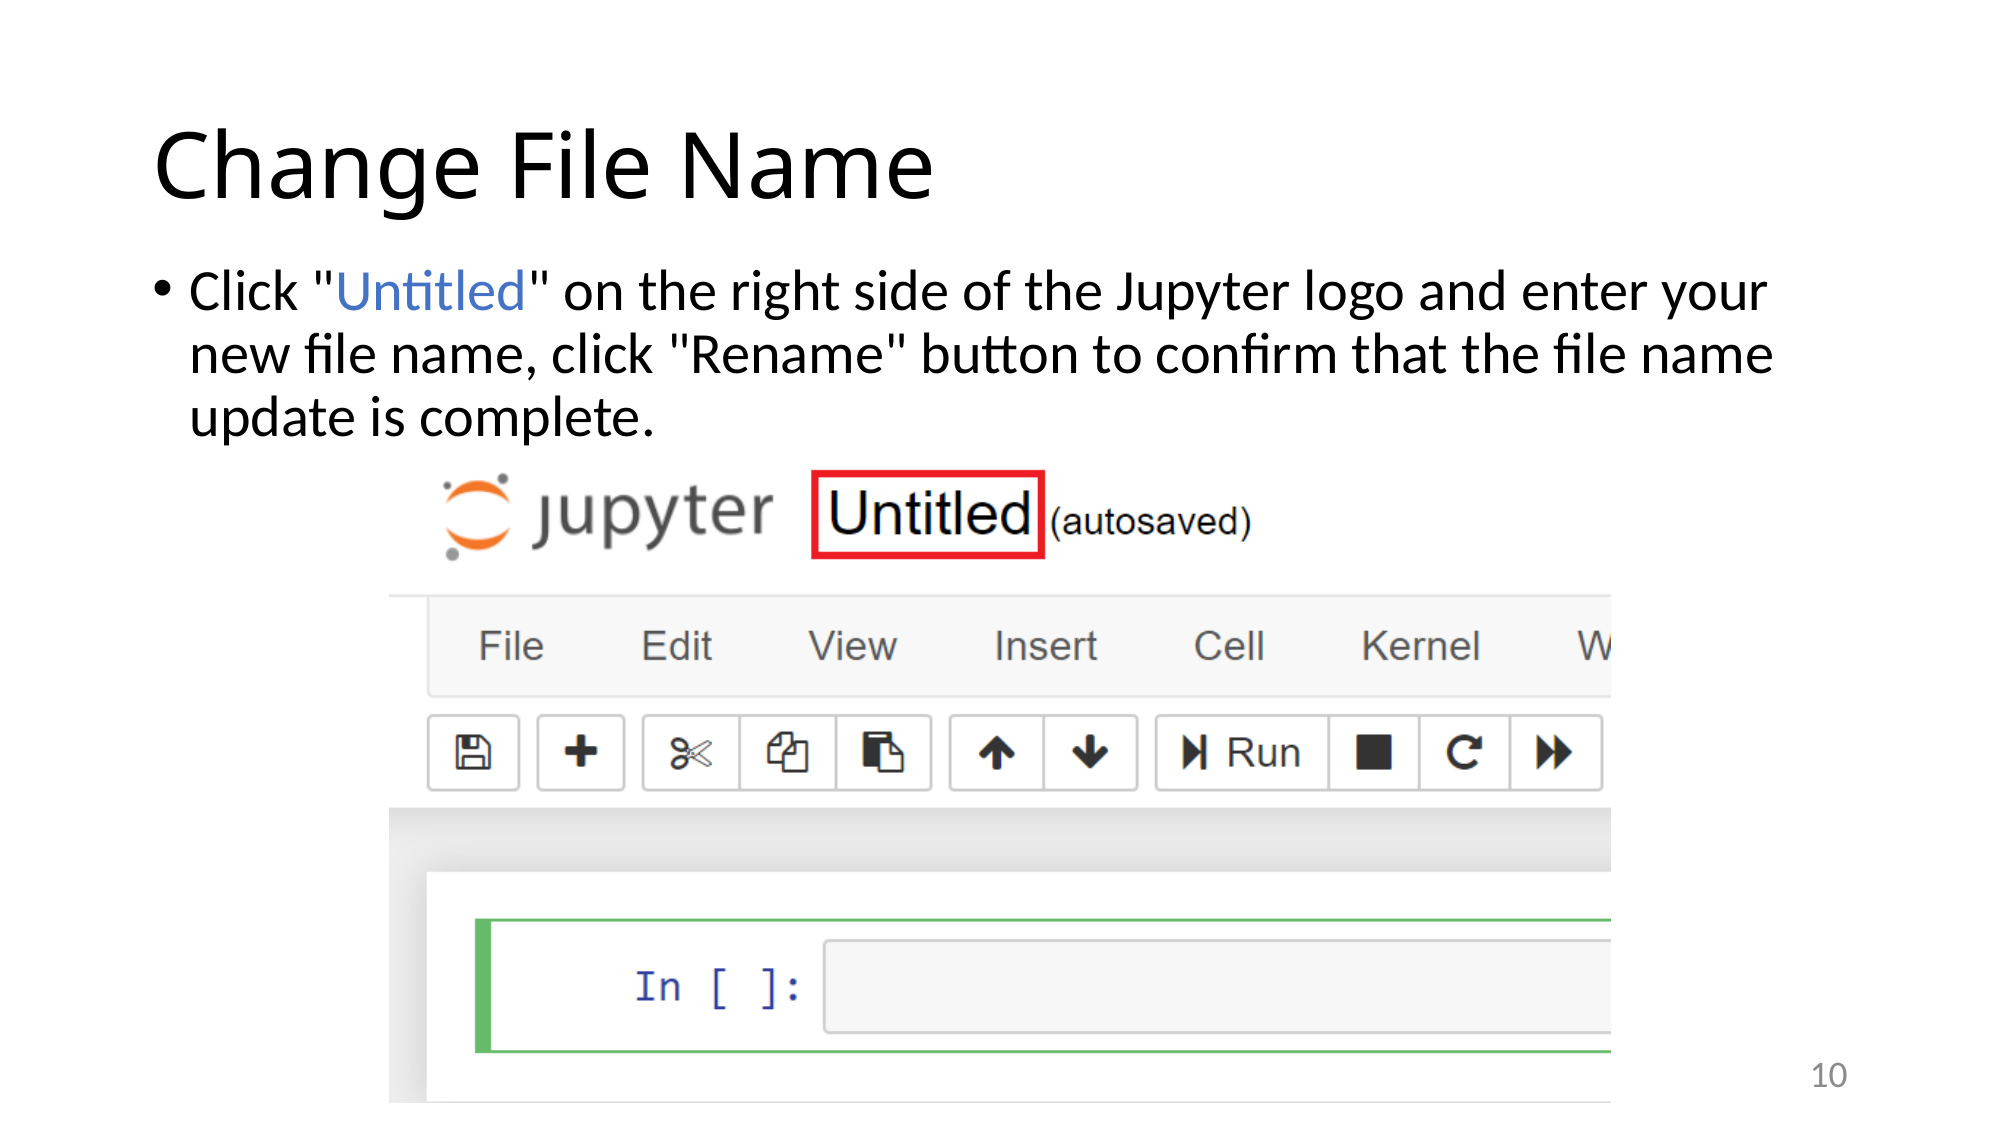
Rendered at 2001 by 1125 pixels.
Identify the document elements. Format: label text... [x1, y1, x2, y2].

title Change File Name [137, 59, 1863, 252]
slide_number 10 [1611, 1042, 1863, 1103]
list Click "Untitled" on the right side of the Jupyter logo and enter your new file name, click "Rename" button to confirm that the file name update is complete. [137, 252, 1863, 967]
picture [389, 460, 1611, 1103]
